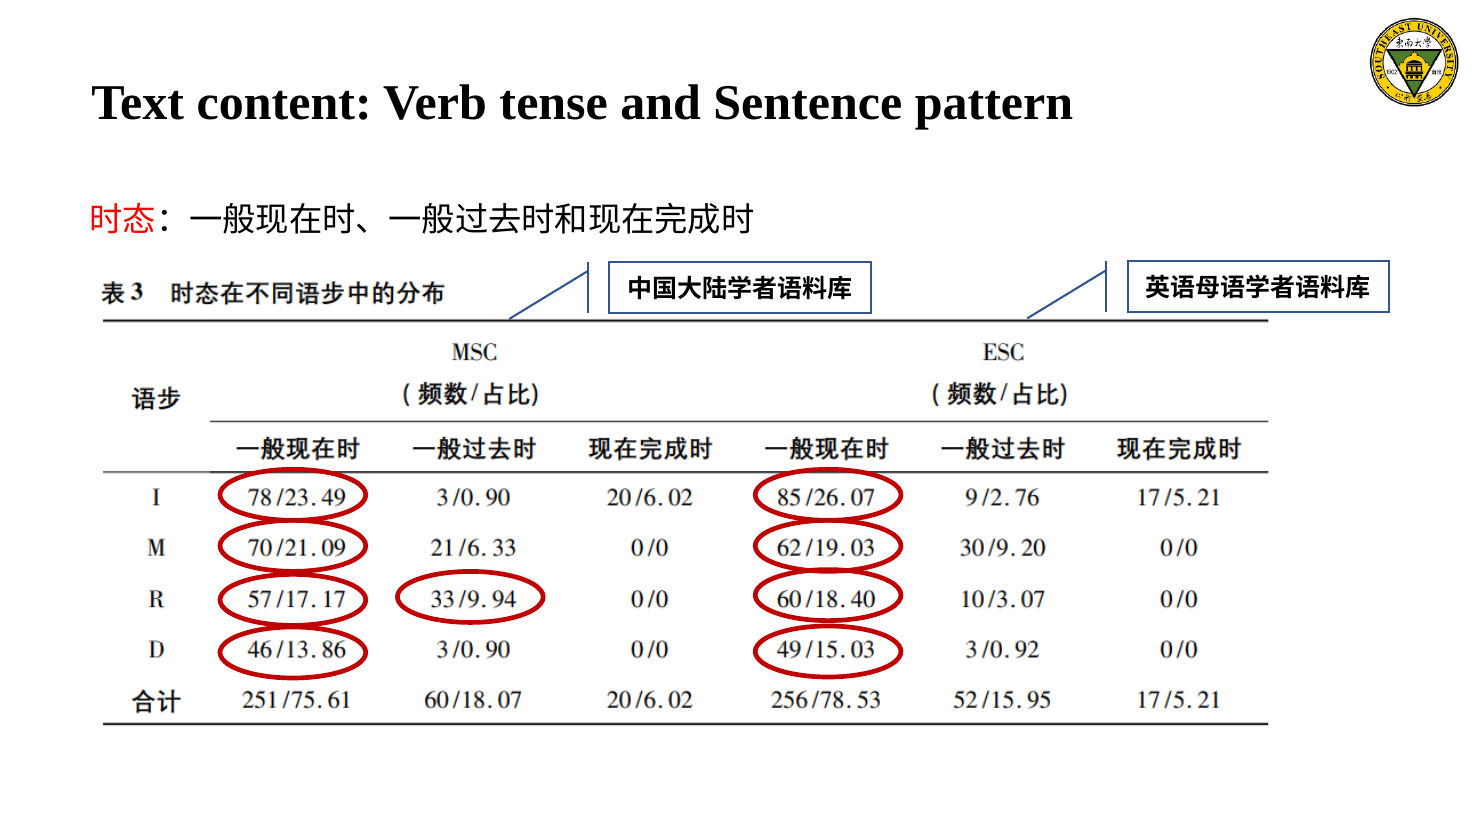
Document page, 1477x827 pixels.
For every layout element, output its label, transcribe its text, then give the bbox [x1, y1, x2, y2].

picture [1368, 17, 1459, 107]
text_box 中国大陆学者语料库 [608, 261, 872, 271]
text_box 时态：一般现在时、一般过去时和现在完成时 [74, 190, 866, 286]
text_box Text content: Verb tense and Sentence pattern [76, 62, 1102, 138]
text_box 英语母语学者语料库 [1127, 260, 1390, 313]
picture [87, 271, 1291, 749]
